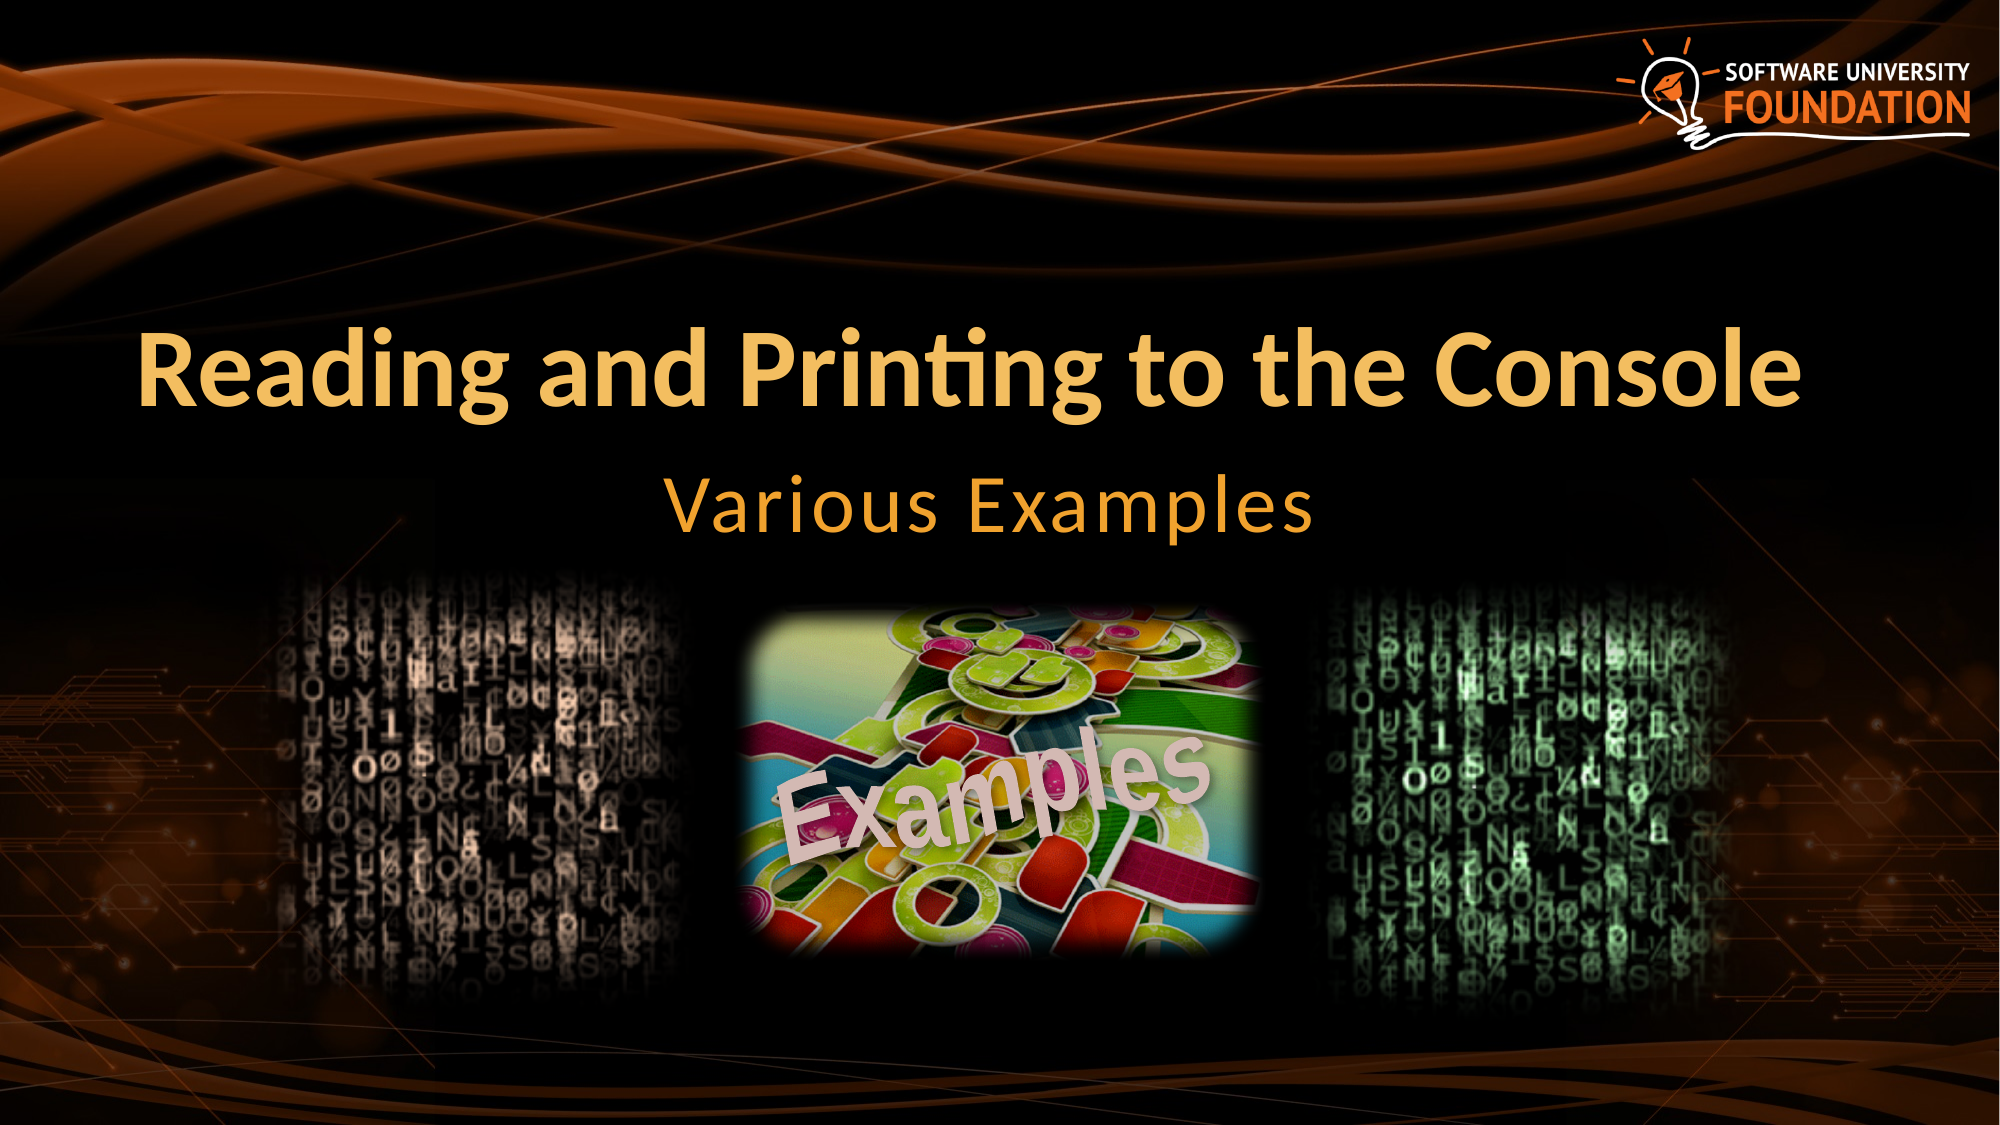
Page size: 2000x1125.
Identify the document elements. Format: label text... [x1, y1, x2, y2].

picture [0, 0, 2000, 1125]
text_box Various Examples [539, 443, 1440, 549]
title Reading and Printing to the Console [91, 299, 1850, 435]
